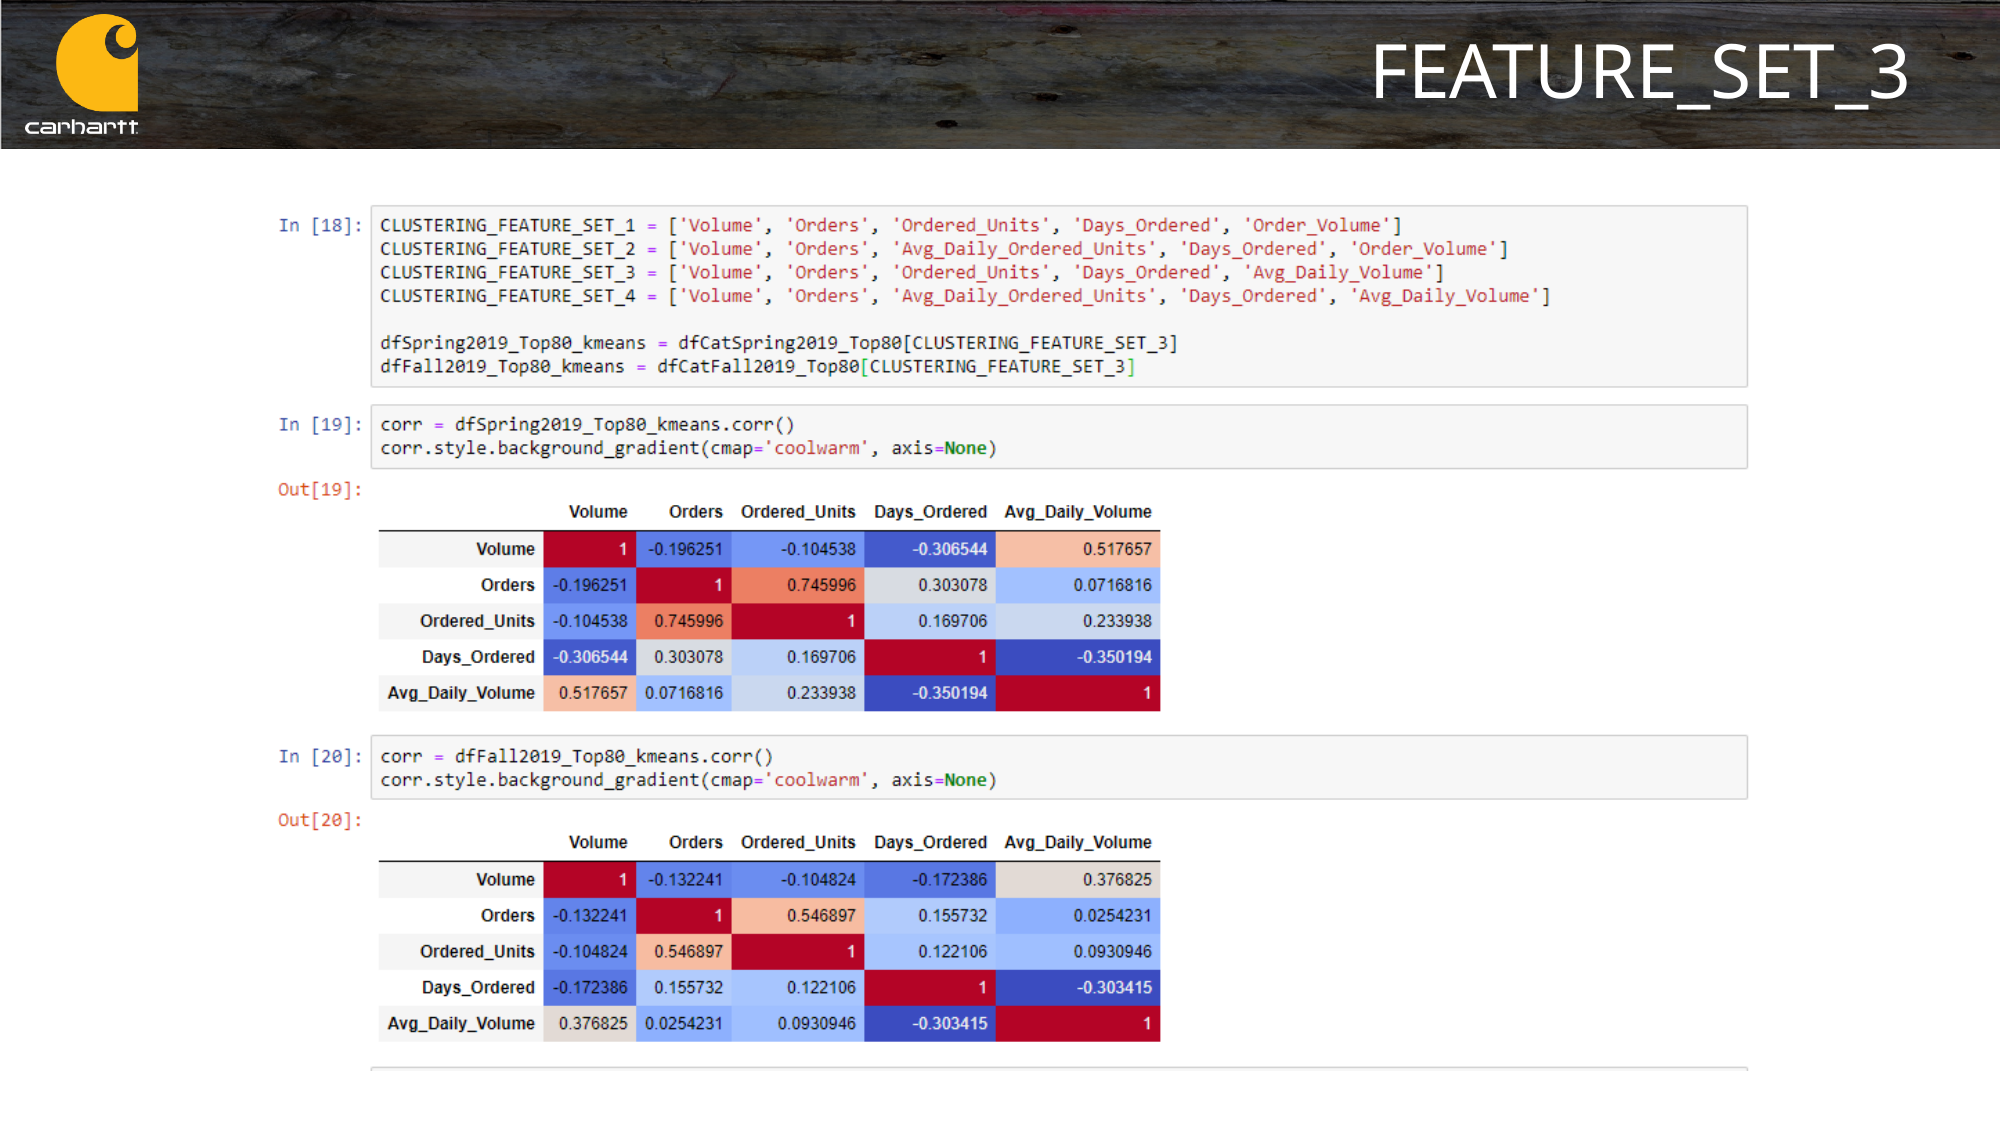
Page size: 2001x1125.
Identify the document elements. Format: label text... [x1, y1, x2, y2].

title FEATURE_SET_3 [1354, 4, 2000, 144]
picture [0, 0, 2000, 149]
picture [256, 197, 1758, 1071]
